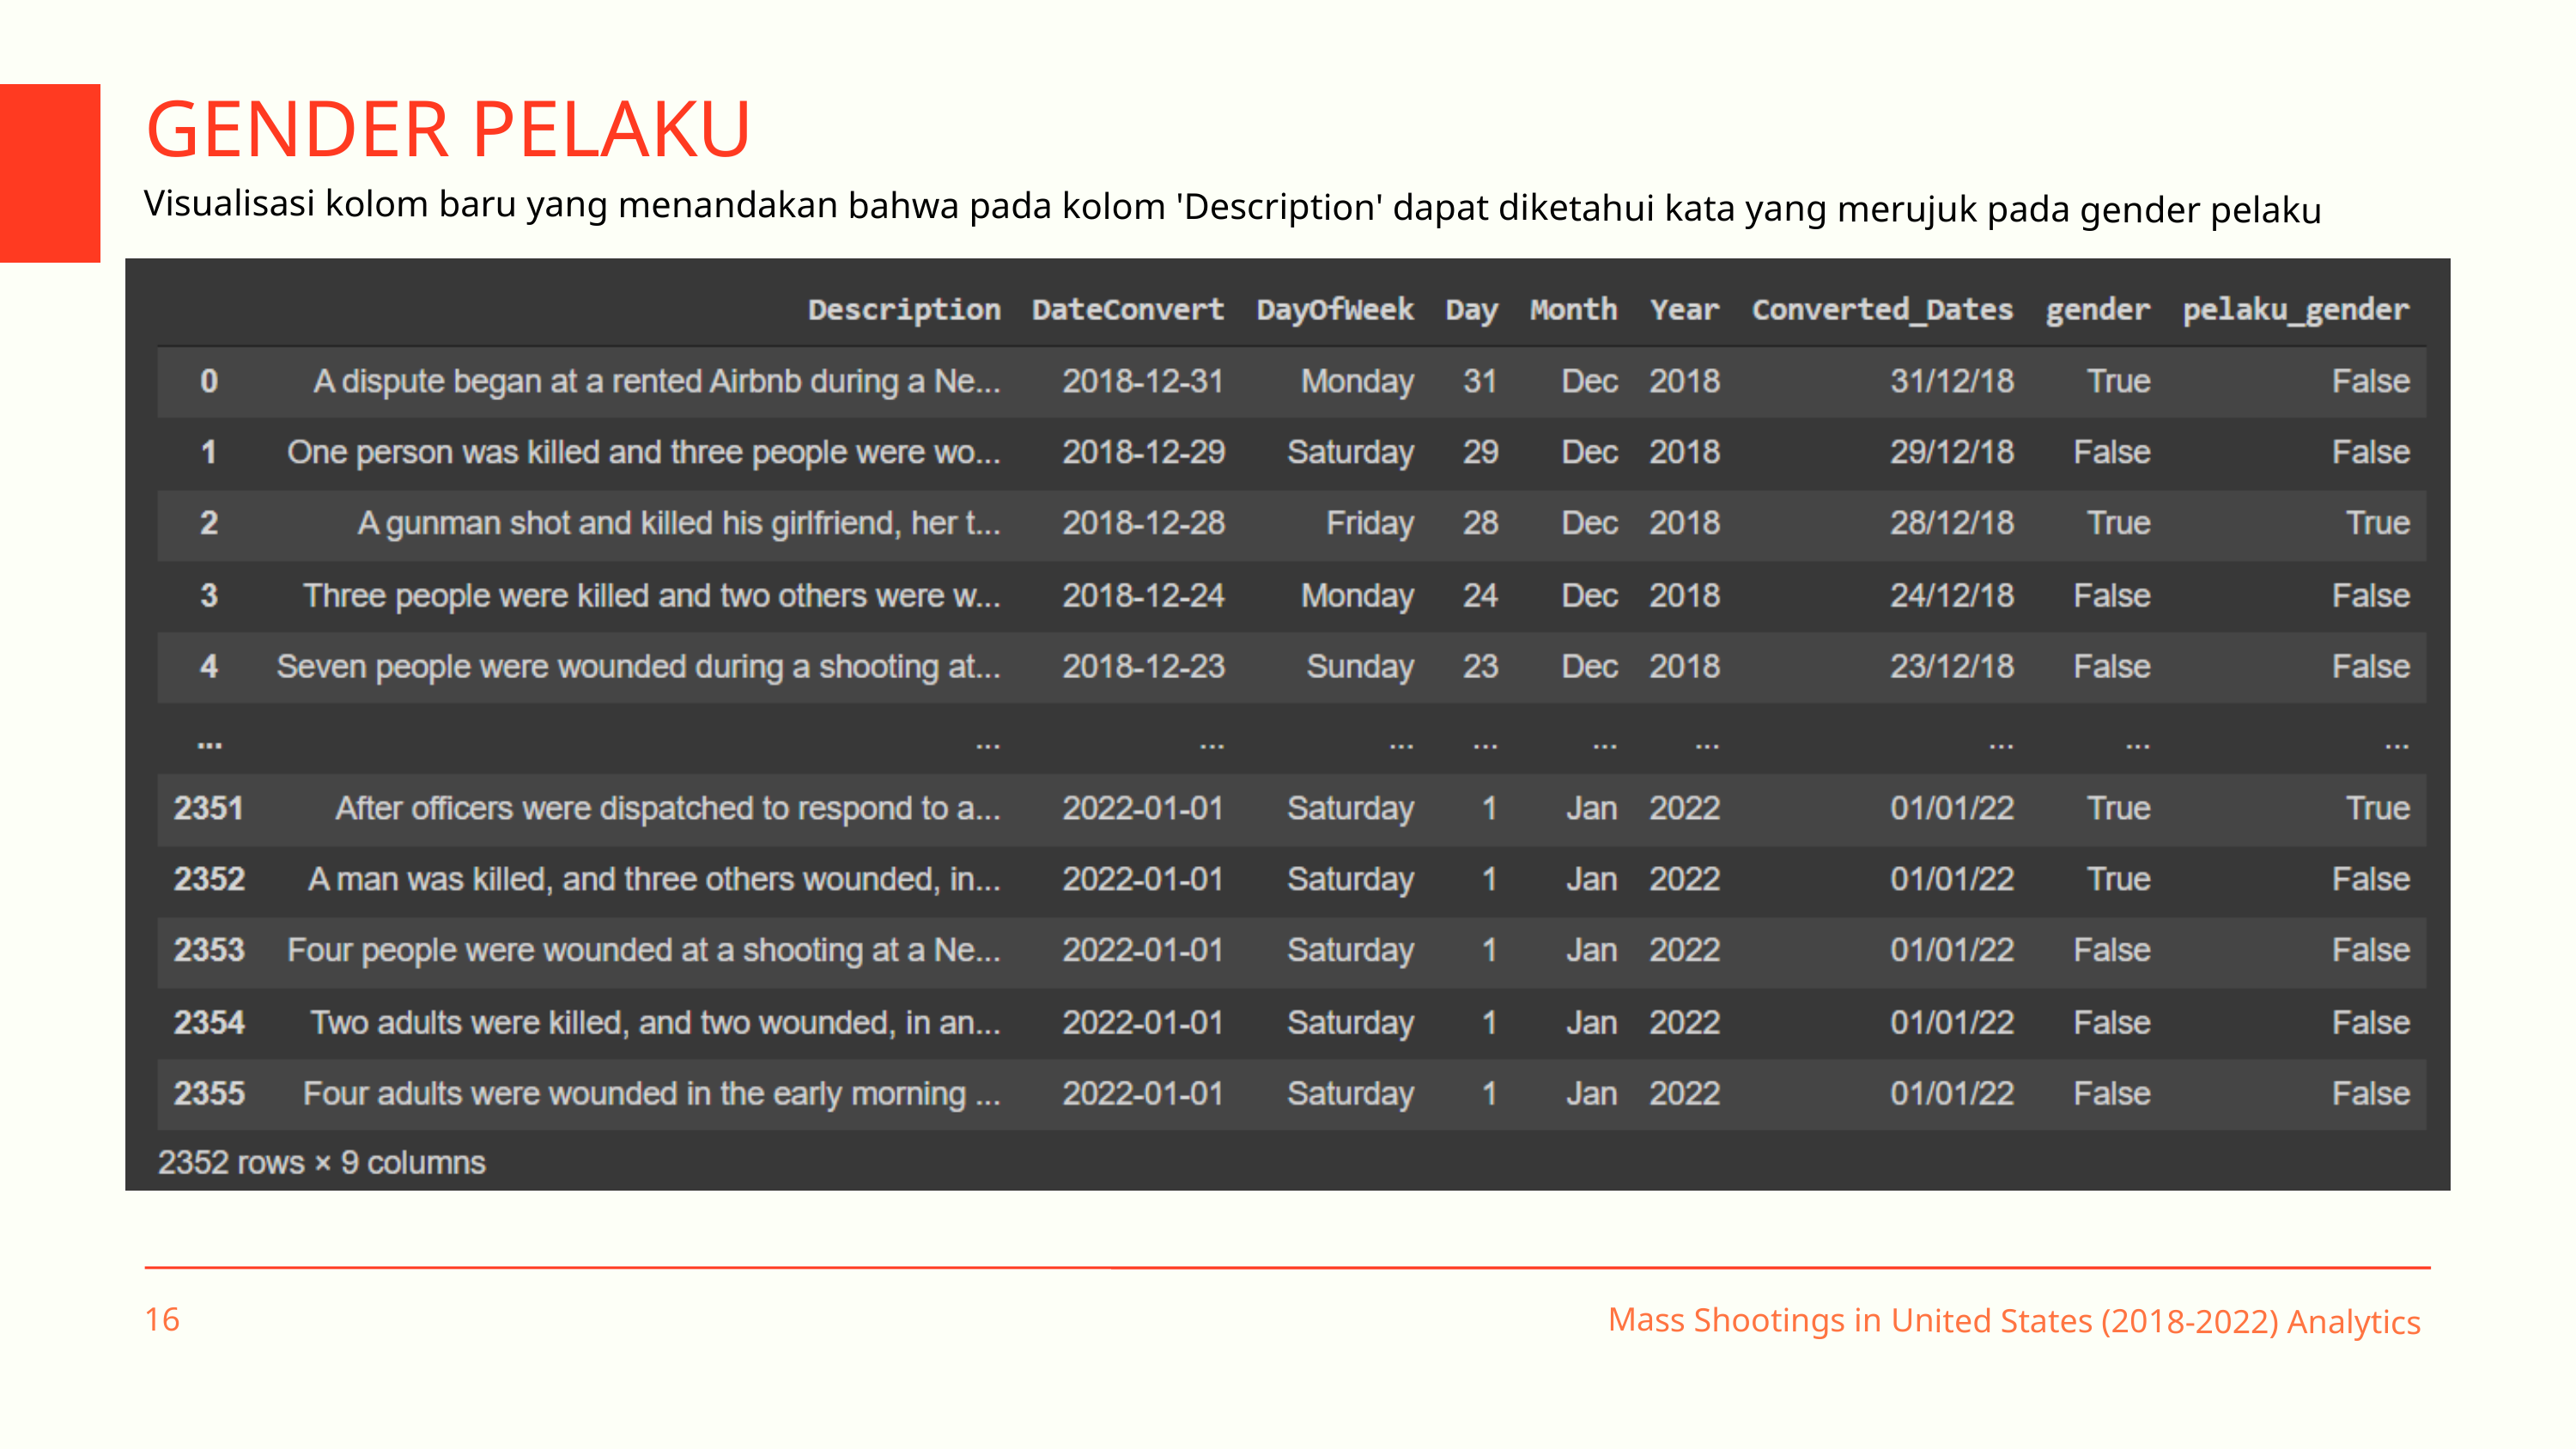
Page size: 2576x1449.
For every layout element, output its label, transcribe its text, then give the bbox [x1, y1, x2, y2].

text_box [0, 84, 100, 263]
text_box Visualisasi kolom baru yang menandakan bahwa pada kolom 'Description' dapat diketahui kata yang merujuk pada gender pelaku [143, 169, 2372, 234]
text_box 16 [143, 1288, 319, 1338]
text_box Mass Shootings in United States (2018-2022) Analytics [1564, 1288, 2432, 1343]
text_box GENDER PELAKU [144, 97, 1093, 173]
picture [125, 258, 2451, 1191]
